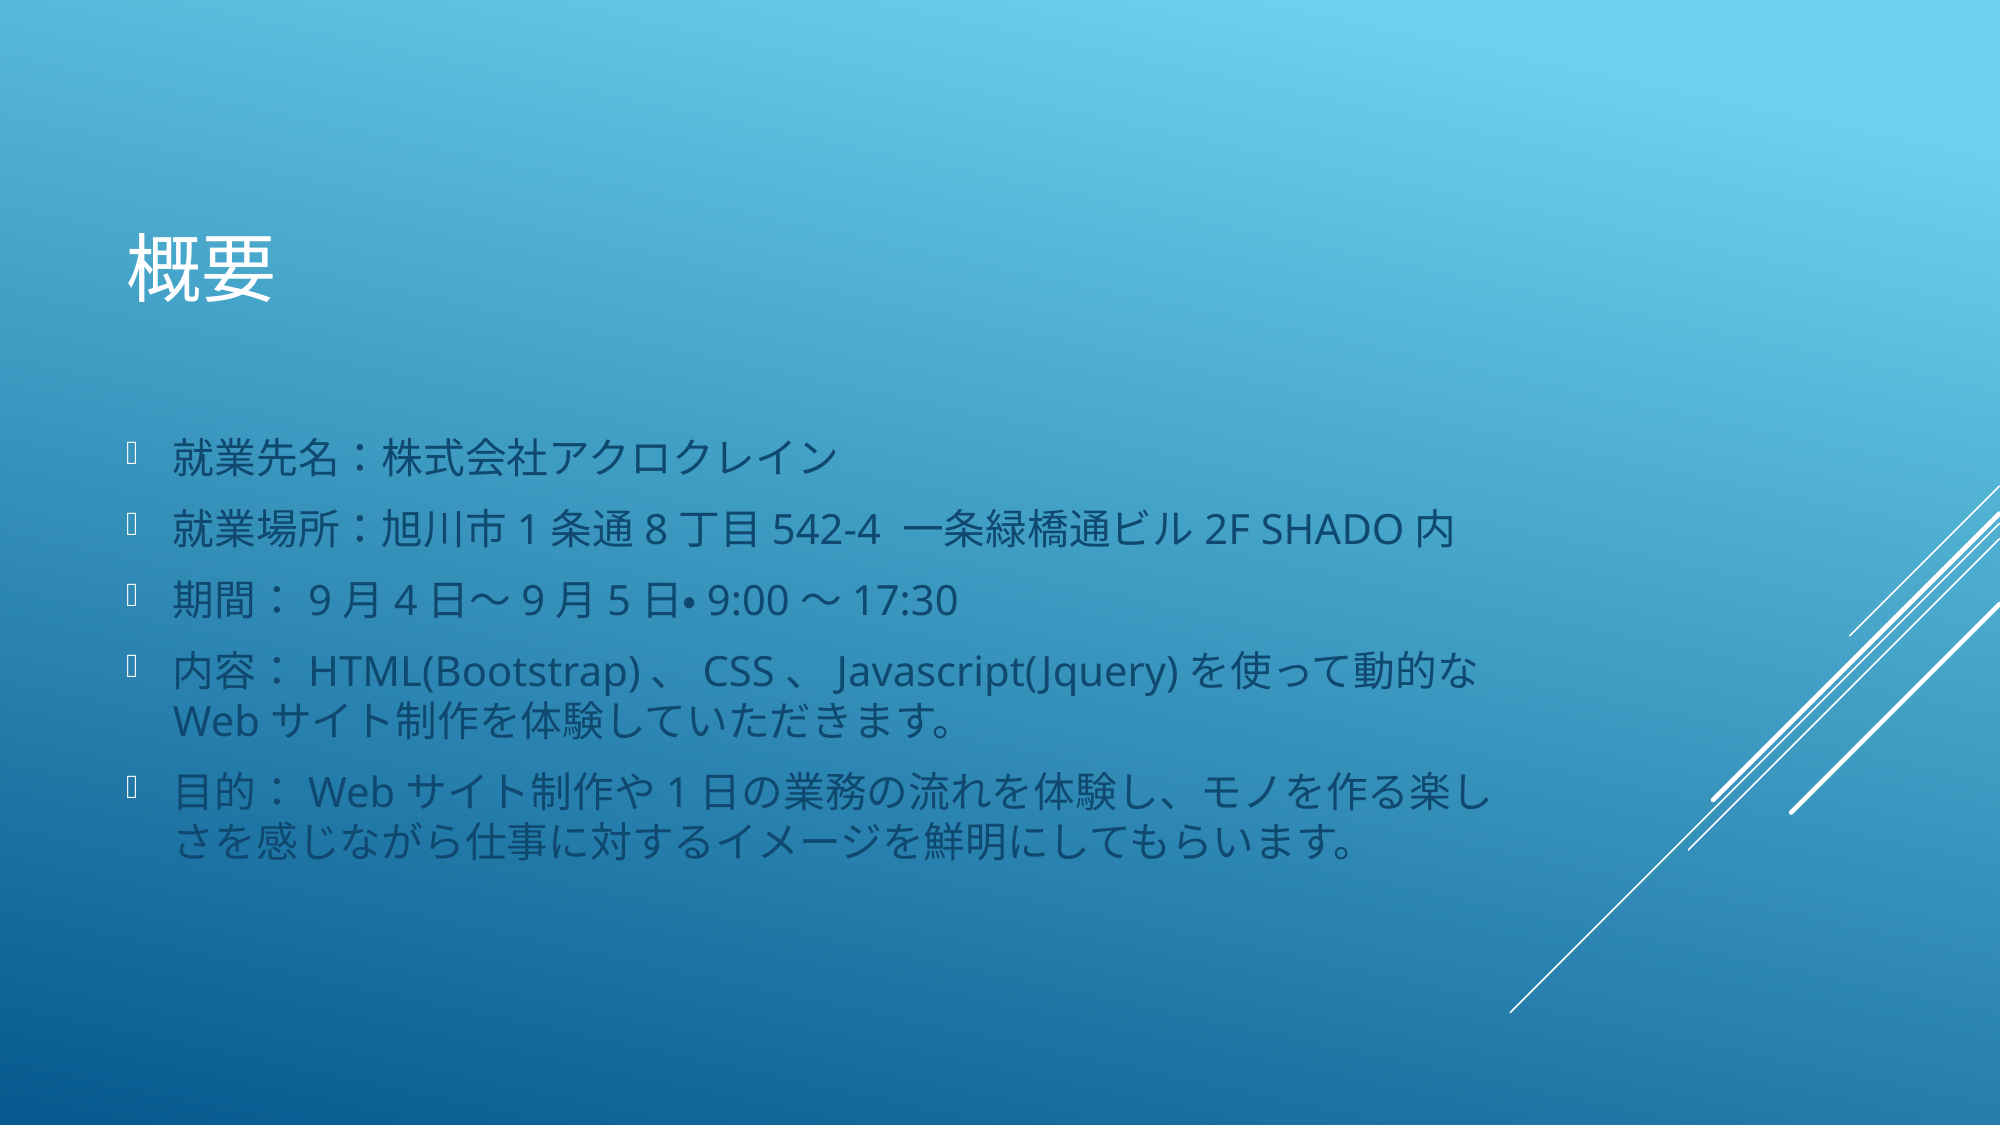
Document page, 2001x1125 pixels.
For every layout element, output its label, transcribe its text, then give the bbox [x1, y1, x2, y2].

title 概要 [111, 157, 1899, 376]
list 就業先名：株式会社アクロクレイン 就業場所：旭川市1条通8丁目542-4 一条緑橋通ビル2F SHADO内 期間：9月4日～9月5日・9:00～17:30 内容：HTML(Bootstrap)、CSS、Javascript(Jquery)を使って動的なWebサイト制作を体験していただきます。 目的：Webサイト制作や1日の業務の流れを体験し、モノを作る楽しさを感じながら仕事に対するイメージを鮮明にしてもらいます。 [111, 330, 1522, 968]
